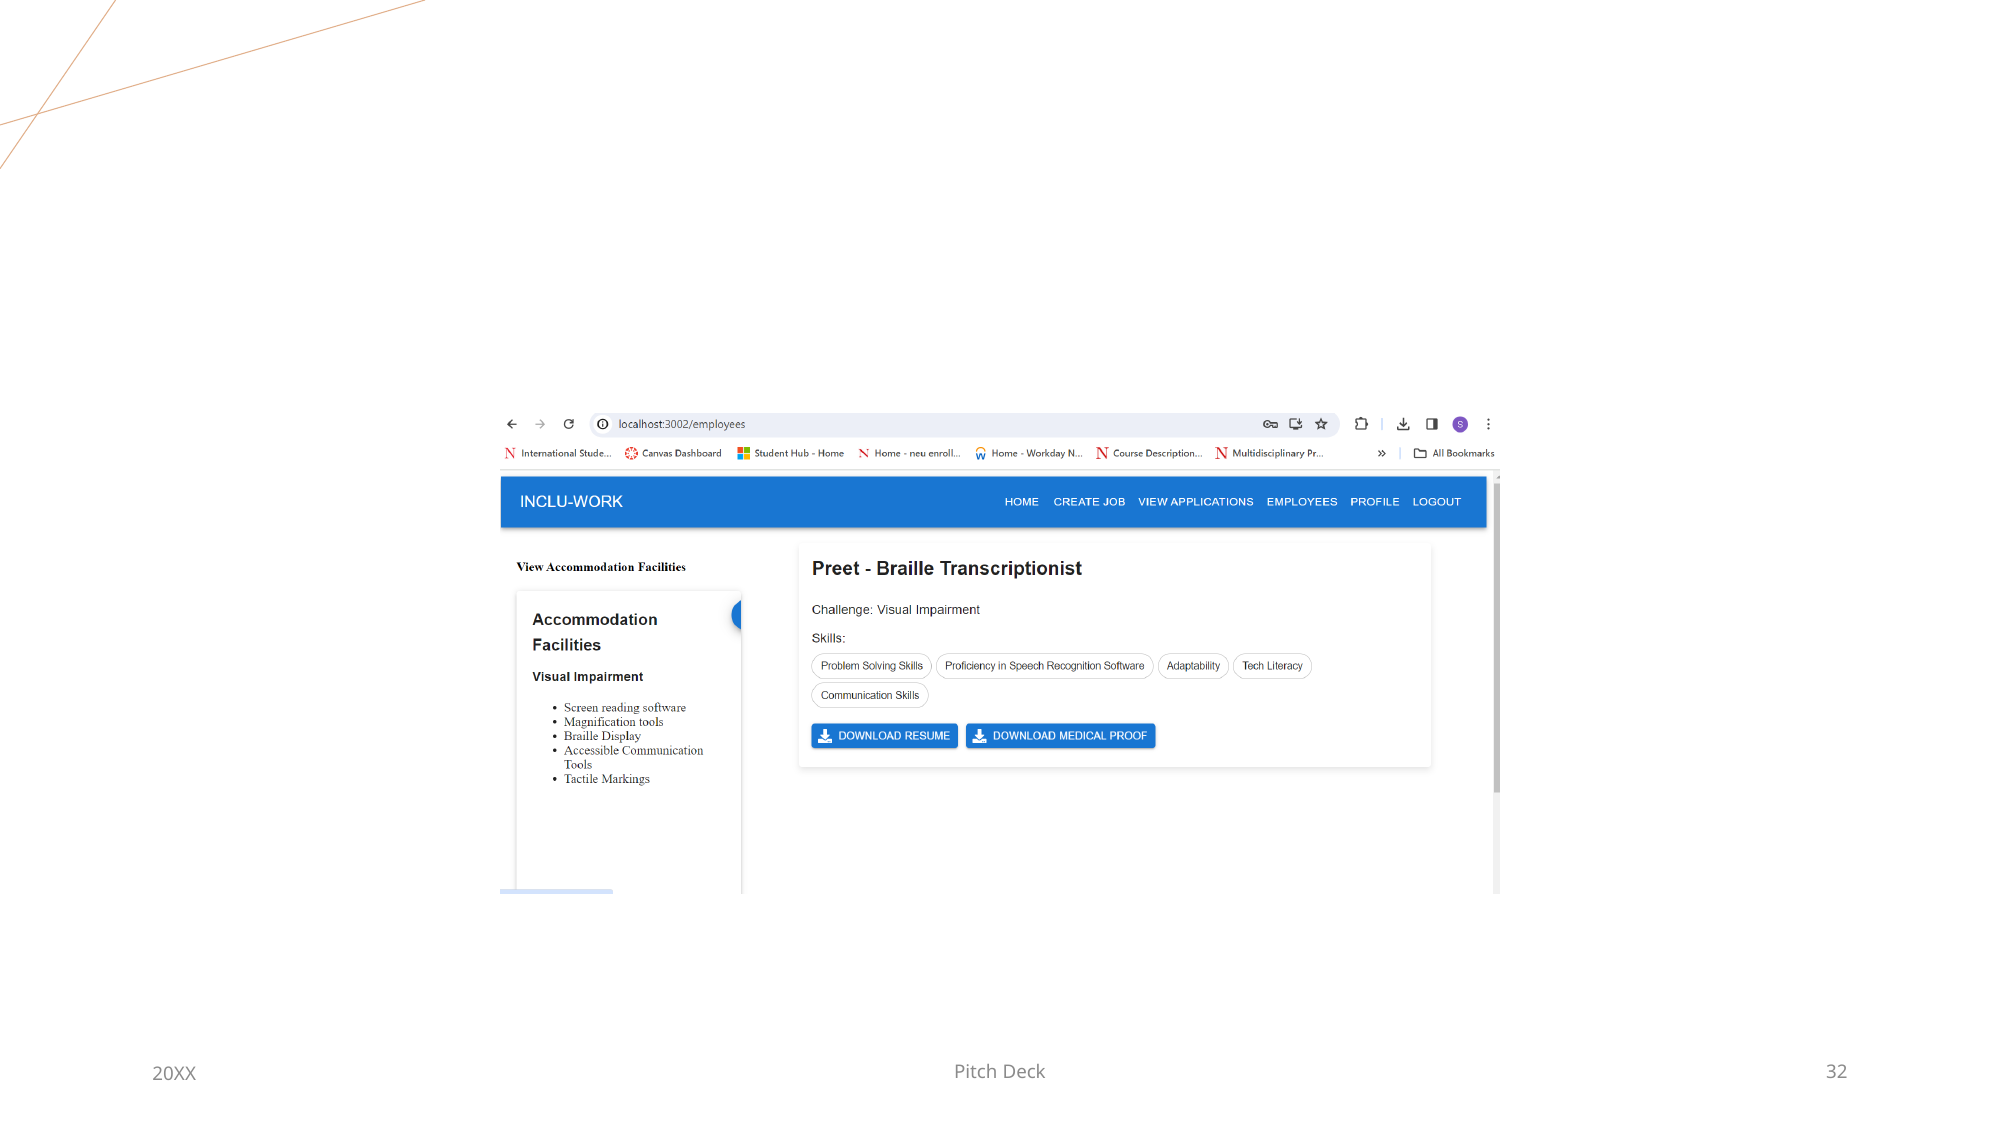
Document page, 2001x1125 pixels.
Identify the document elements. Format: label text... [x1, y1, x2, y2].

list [499, 413, 1500, 894]
slide_number 20XX [137, 1042, 588, 1103]
footer Pitch Deck [662, 1042, 1338, 1103]
slide_number 32 [1412, 1042, 1863, 1103]
